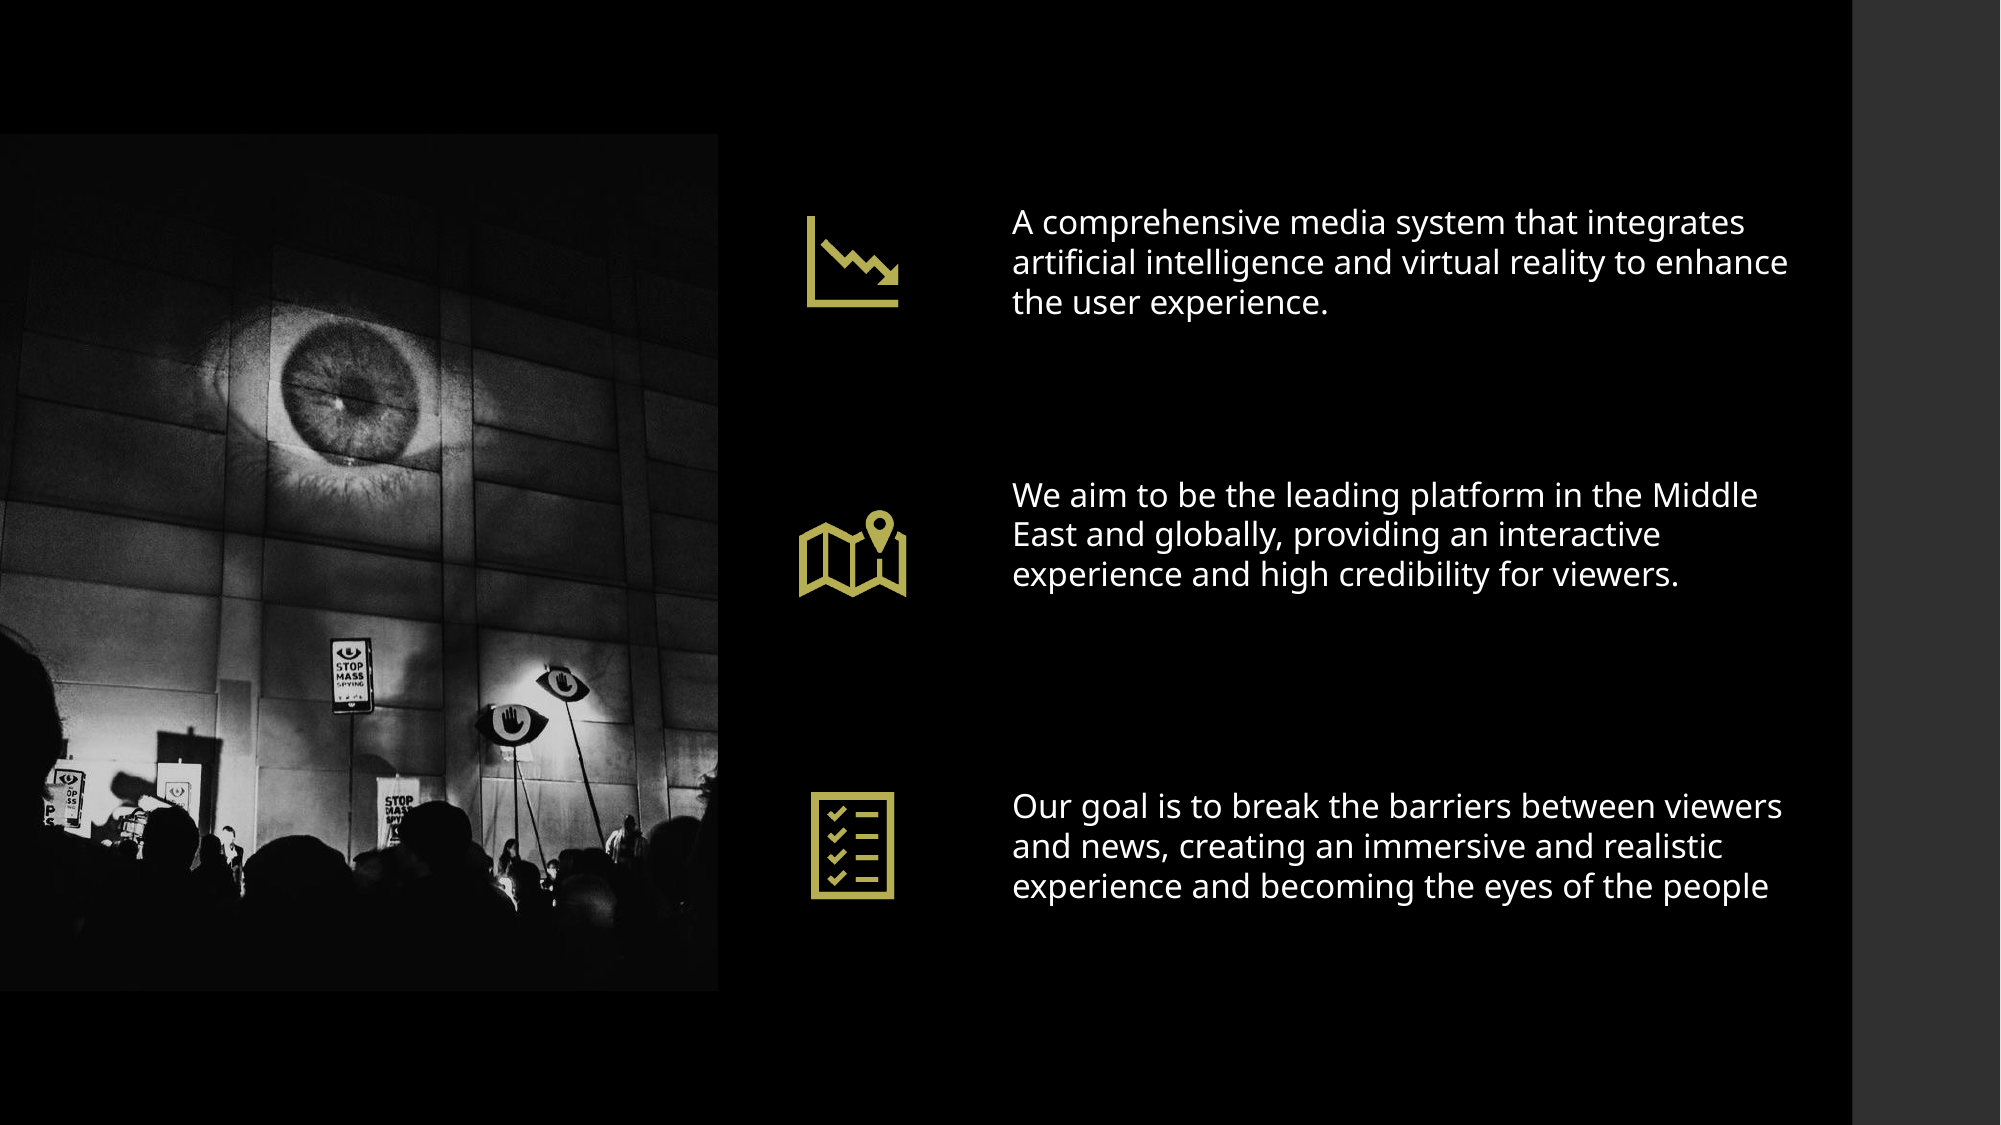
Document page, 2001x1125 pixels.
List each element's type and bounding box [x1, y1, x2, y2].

list [724, 144, 1851, 963]
list [0, 133, 718, 991]
